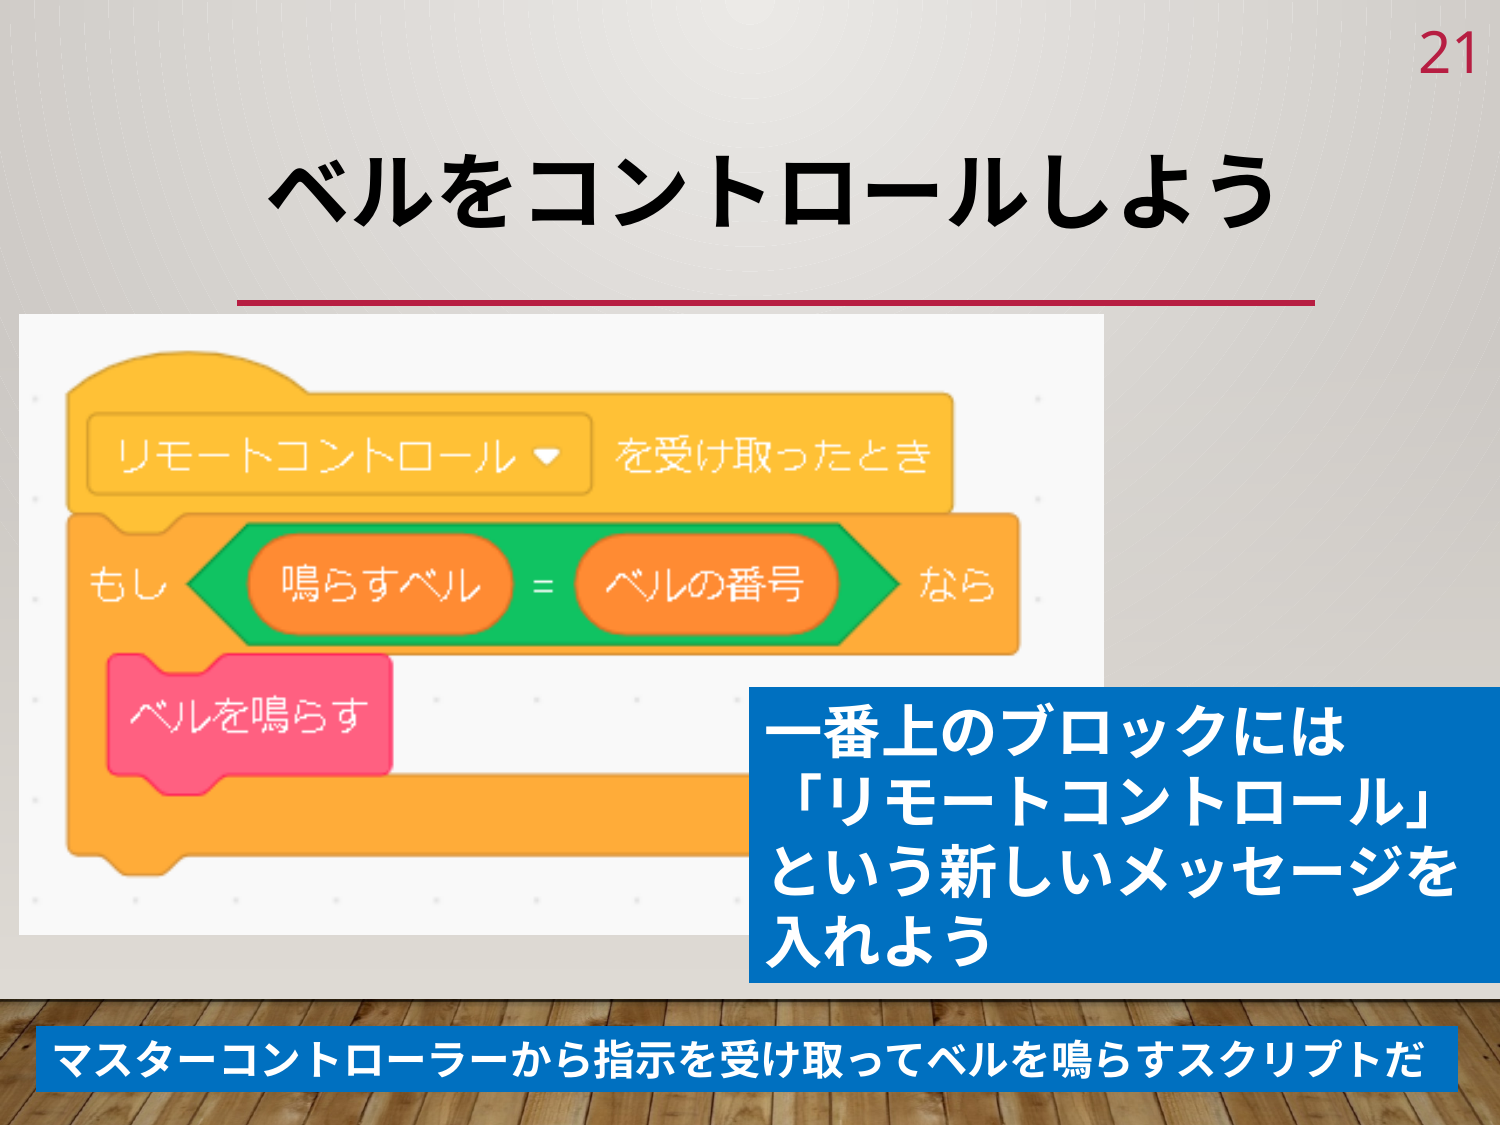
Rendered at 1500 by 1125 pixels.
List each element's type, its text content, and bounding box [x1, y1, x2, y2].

picture [0, 999, 1500, 1125]
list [19, 314, 1104, 935]
text_box 一番上のブロックには 「リモートコントロール」という新しいメッセージを入れよう [749, 687, 1500, 983]
text_box マスターコントローラーから指示を受け取ってベルを鳴らすスクリプトだ [36, 1026, 1458, 1092]
title ベルをコントロールしよう [213, 142, 1339, 315]
slide_number 20 [1369, 7, 1500, 91]
